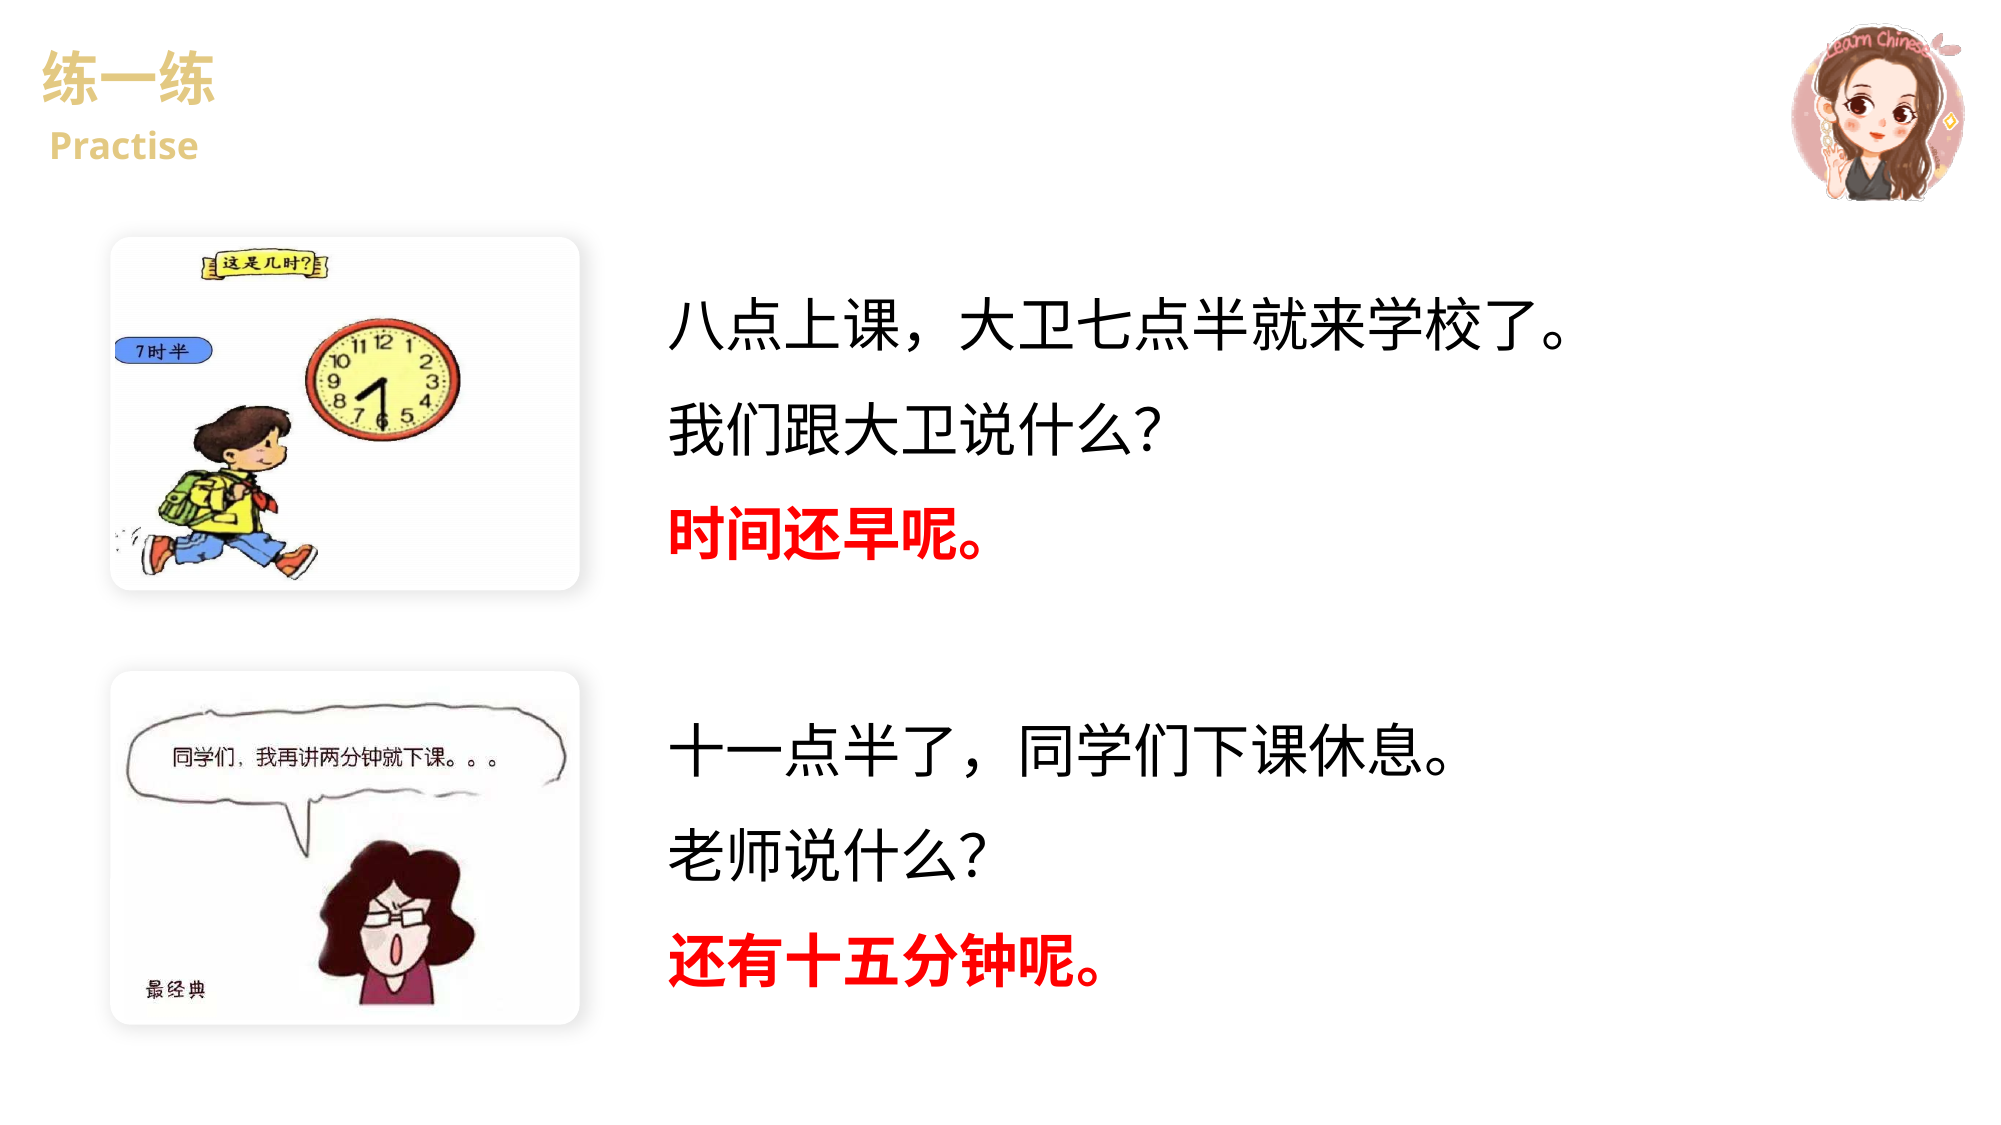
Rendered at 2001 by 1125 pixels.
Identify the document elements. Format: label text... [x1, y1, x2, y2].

text_box 时间还早呢。 [652, 489, 1032, 575]
text_box 练一练 [27, 35, 1544, 120]
text_box Practise [34, 115, 215, 175]
text_box 八点上课，大卫七点半就来学校了。 我们跟大卫说什么？ [652, 245, 1615, 471]
text_box [112, 673, 578, 1023]
text_box [112, 239, 578, 589]
text_box 十一点半了，同学们下课休息。 老师说什么？ [652, 671, 1498, 897]
text_box 还有十五分钟呢。 [653, 916, 1150, 1002]
picture [1758, 0, 1998, 240]
